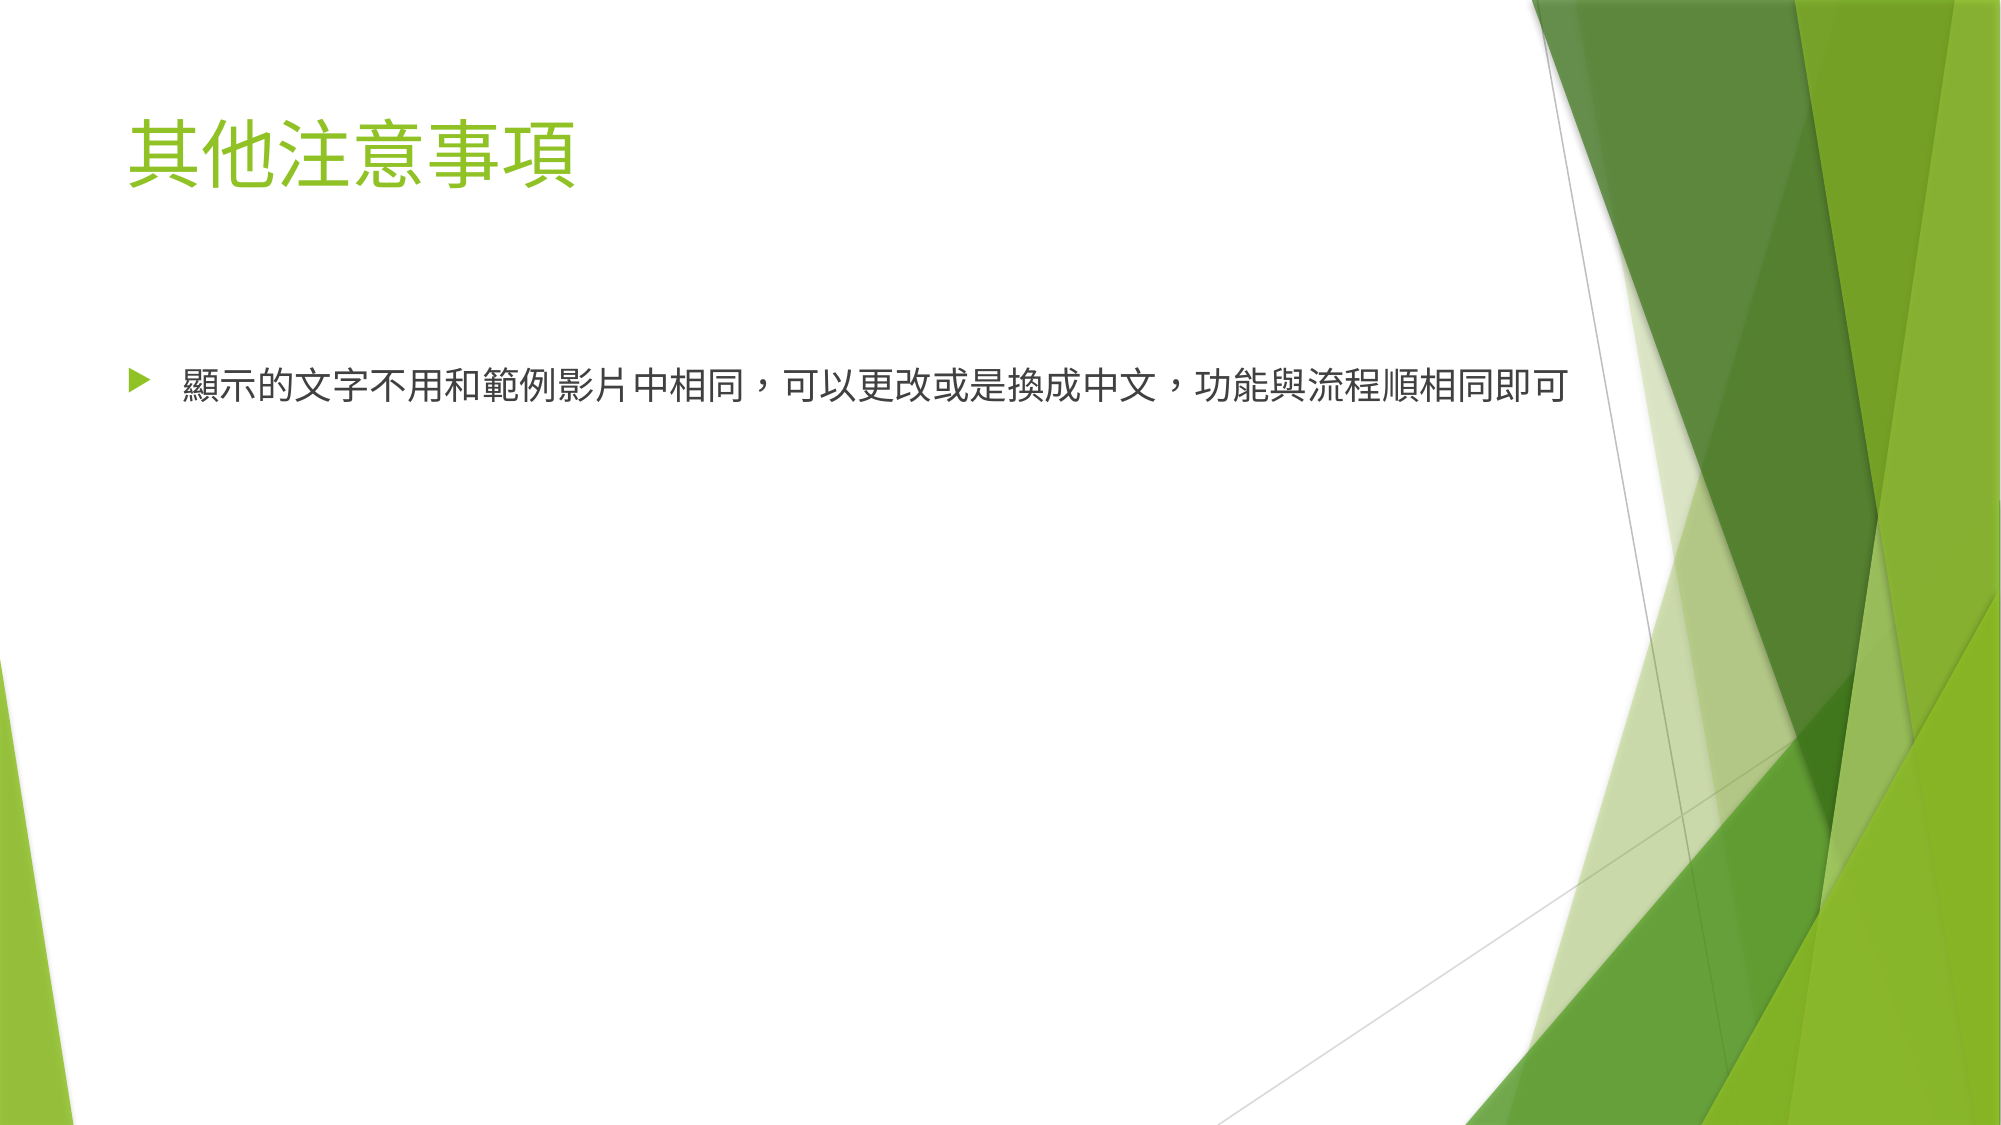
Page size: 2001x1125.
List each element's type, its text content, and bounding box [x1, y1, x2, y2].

list 顯示的文字不用和範例影片中相同，可以更改或是換成中文，功能與流程順相同即可 [111, 354, 1617, 992]
title 其他注意事項 [111, 99, 1522, 317]
